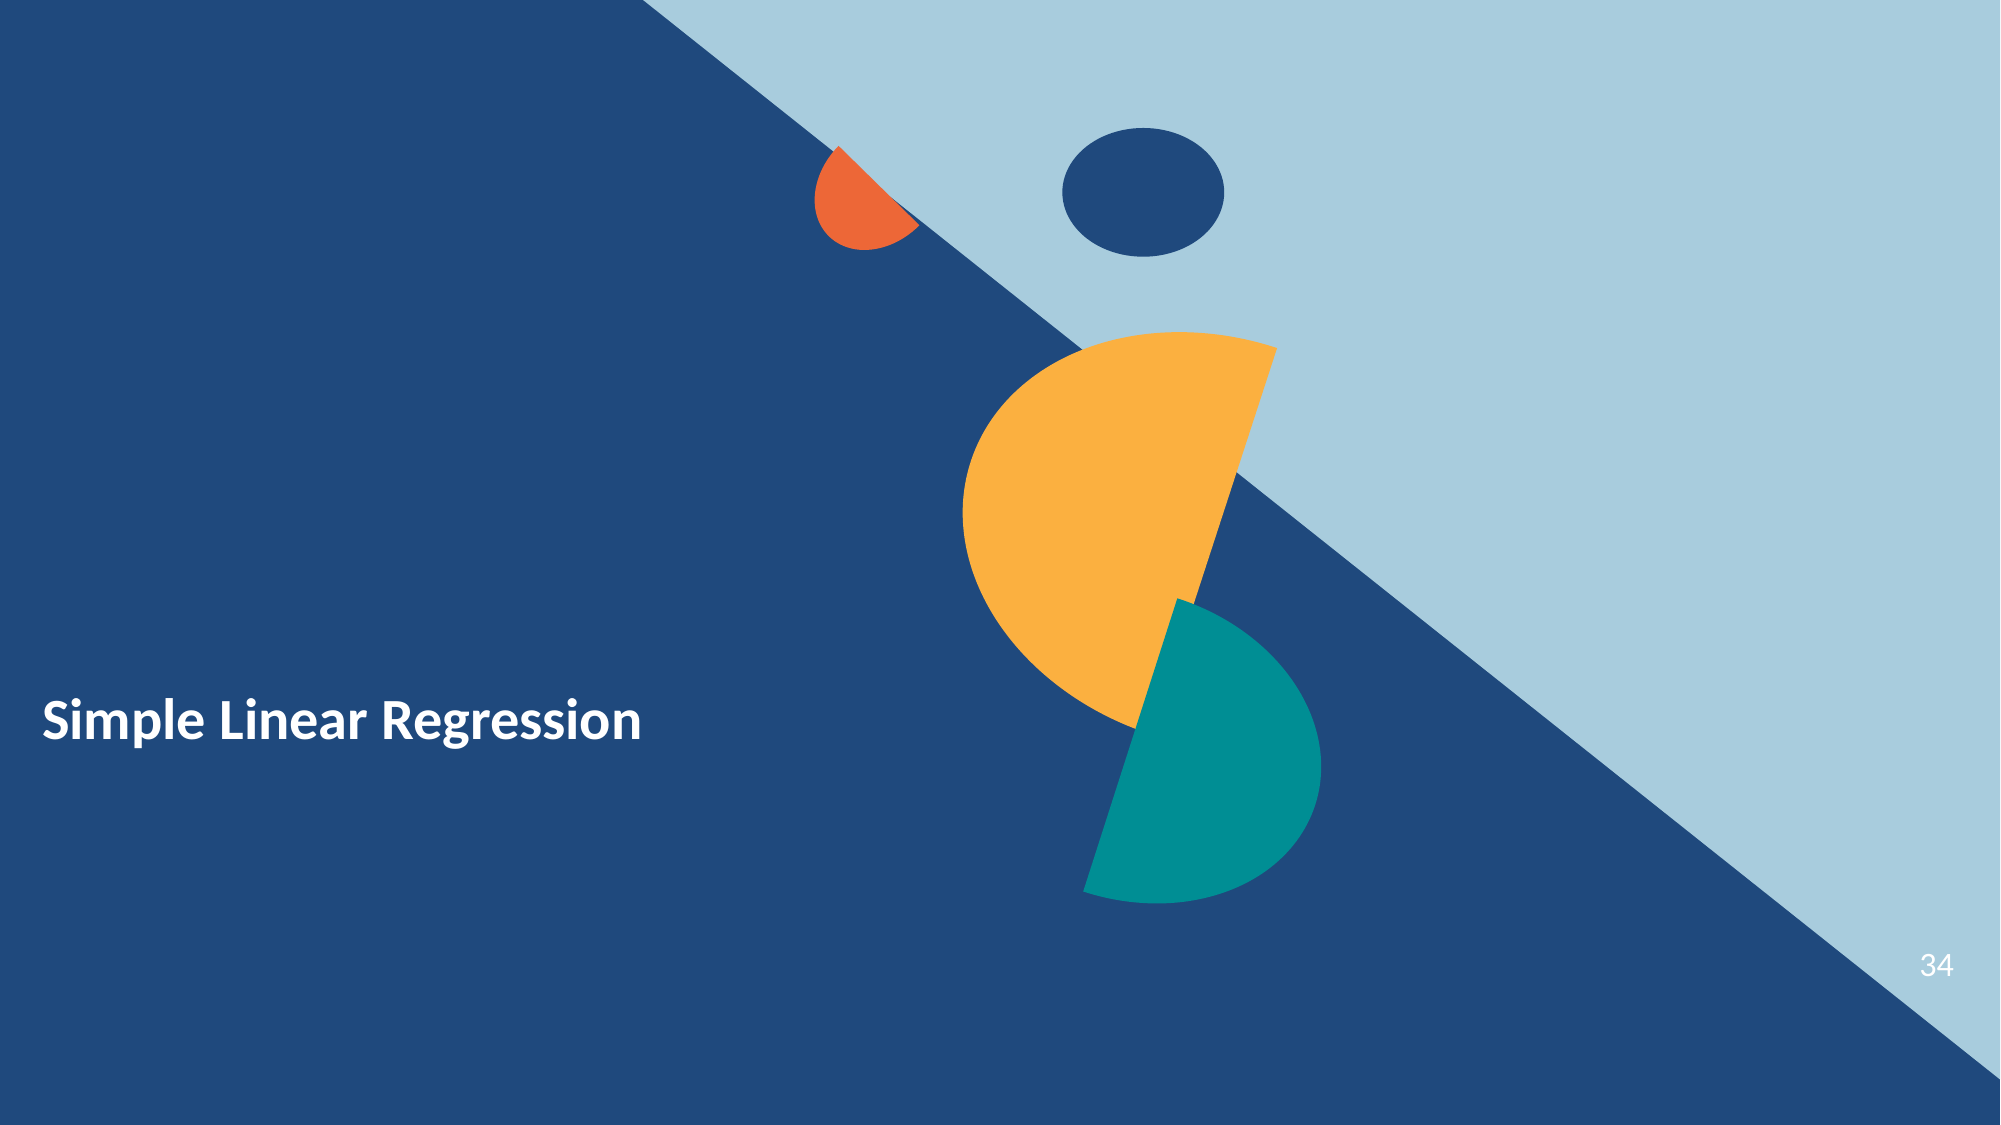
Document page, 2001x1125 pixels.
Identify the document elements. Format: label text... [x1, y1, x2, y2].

slide_number 34 [1777, 942, 1954, 984]
text_box Simple Linear Regression [42, 680, 1120, 751]
